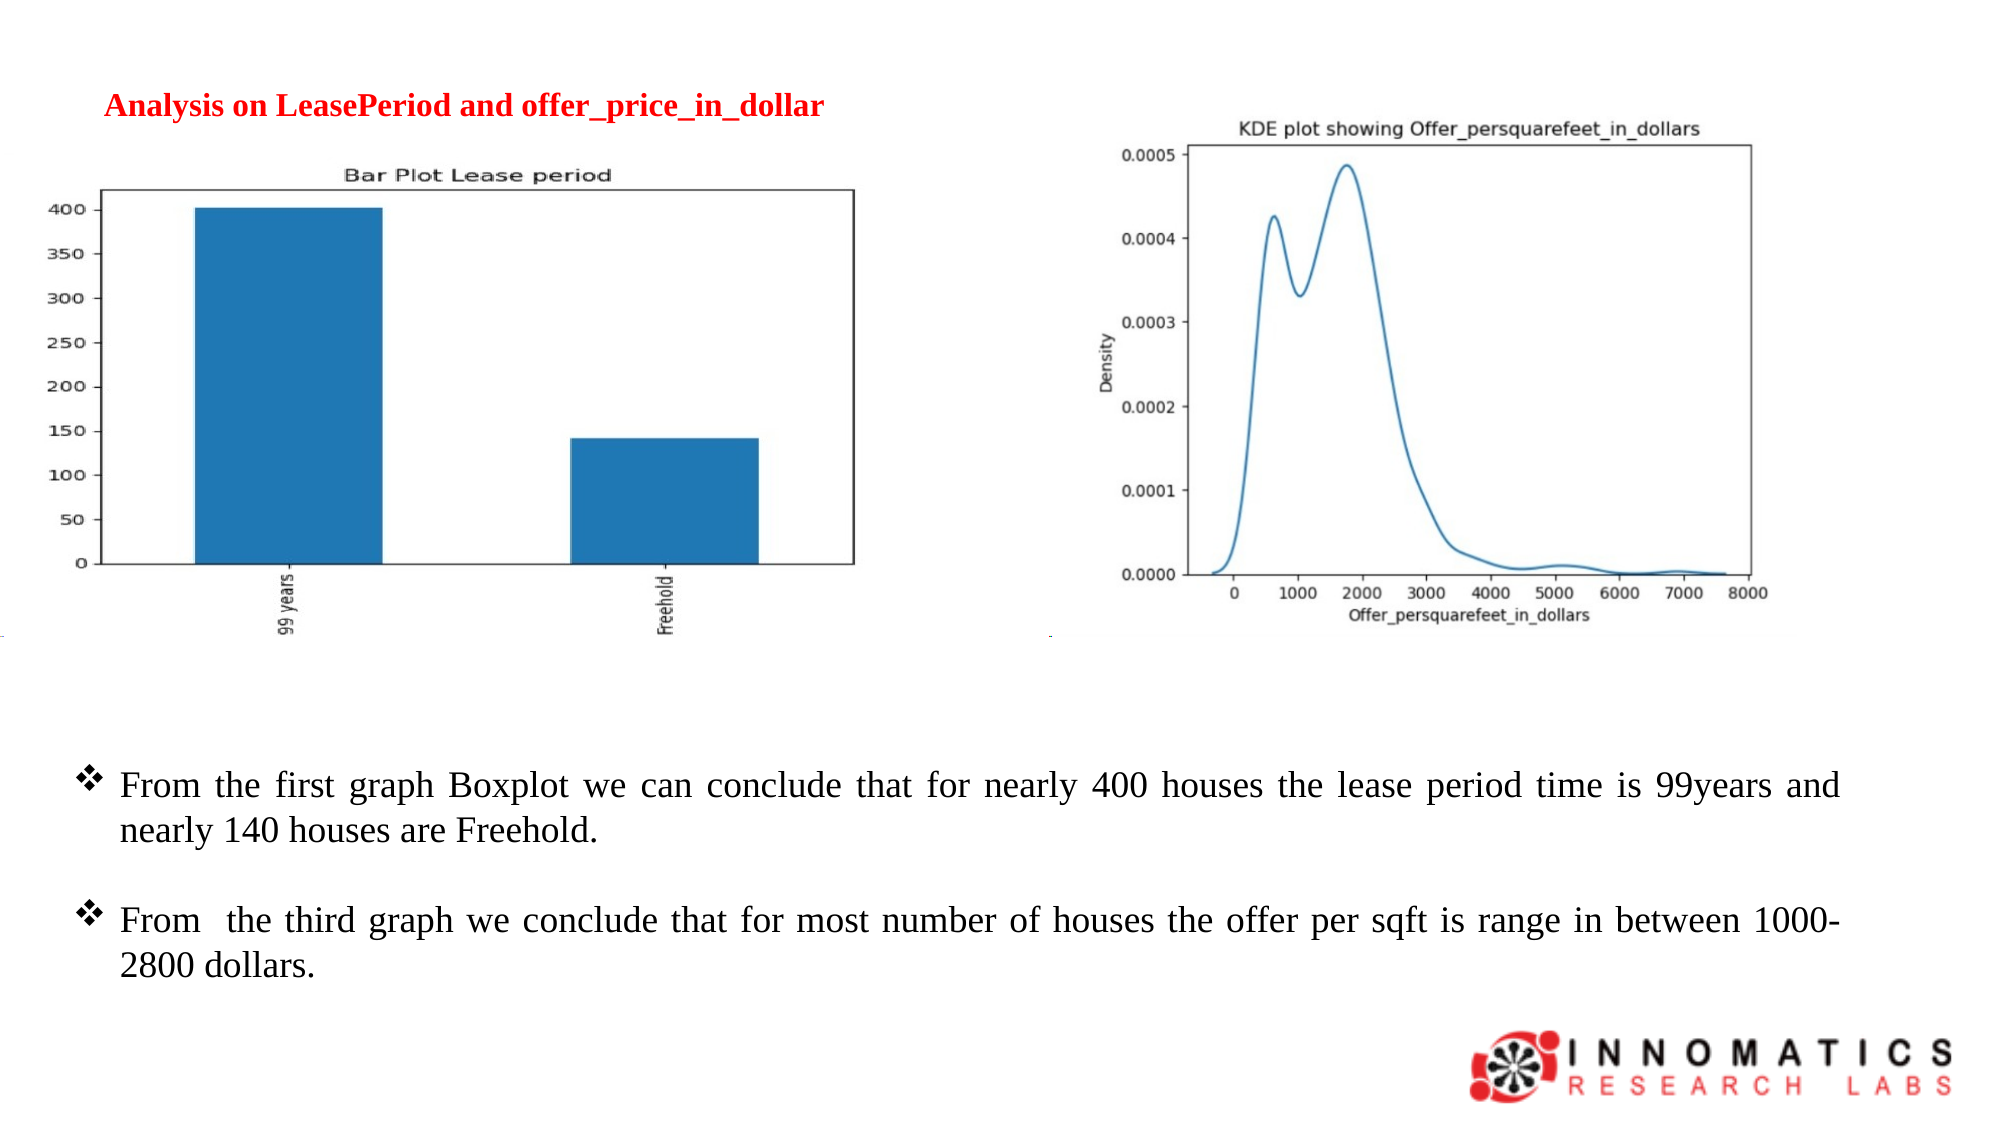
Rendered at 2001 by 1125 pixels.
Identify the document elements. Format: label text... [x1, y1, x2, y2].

text_box From the first graph Boxplot we can conclude that for nearly 400 houses the lease period time is 99years and nearly 140 houses are Freehold. From the third graph we conclude that for most number of houses the offer per sqft is range in between 1000- 2800 dollars. [58, 752, 1858, 993]
picture [1049, 108, 1797, 637]
title Analysis on LeasePeriod and offer_price_in_dollar [88, 1, 1156, 210]
picture [1445, 1014, 1975, 1125]
picture [0, 149, 918, 637]
